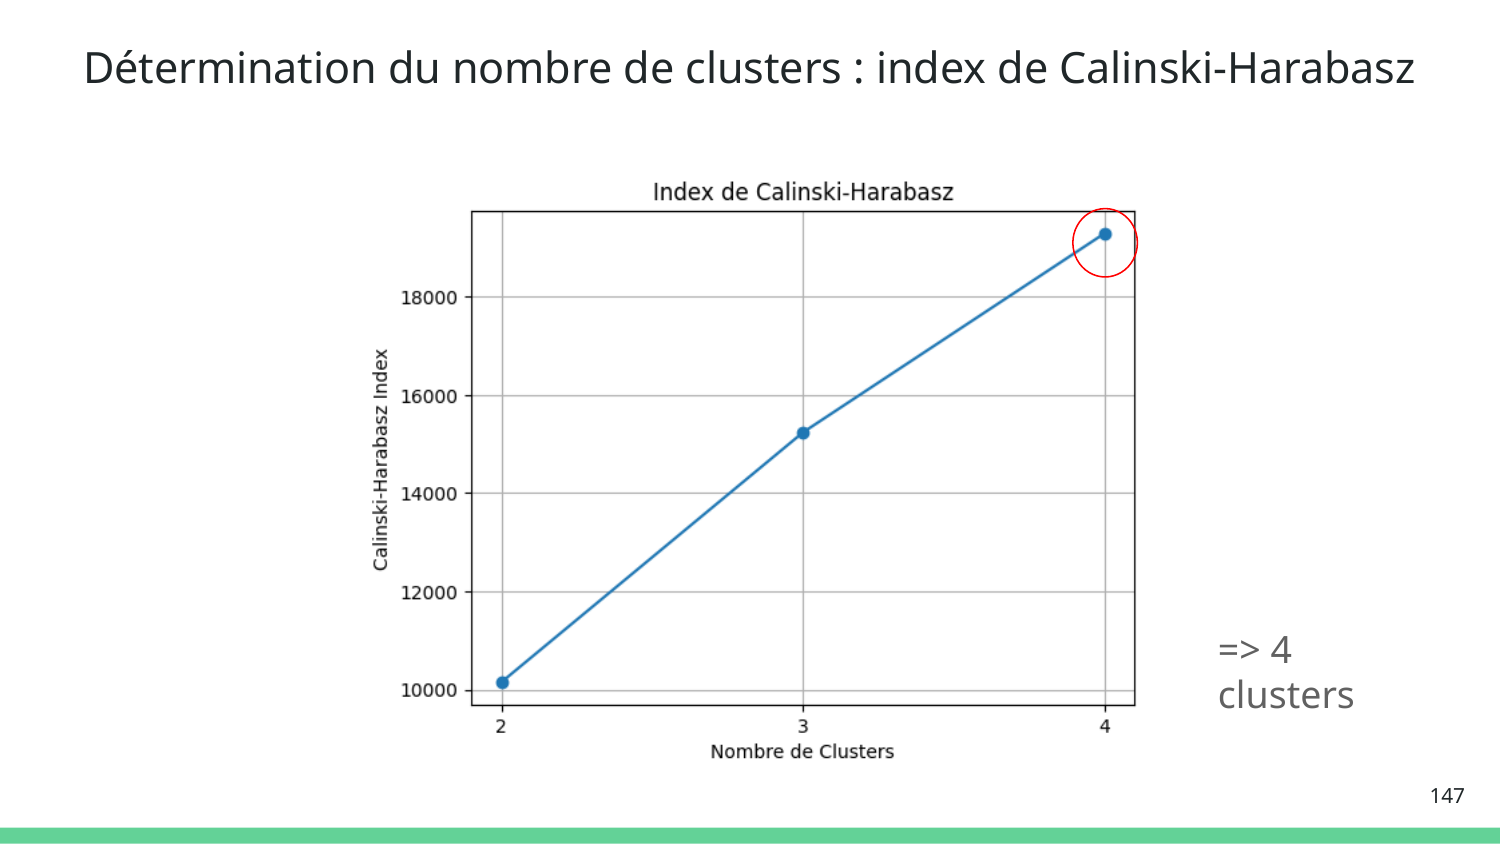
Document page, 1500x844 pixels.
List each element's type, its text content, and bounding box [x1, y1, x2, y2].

picture [355, 167, 1145, 766]
title Détermination du nombre de clusters : index de Calinski-Harabasz [51, 25, 1449, 120]
text_box => 4 clusters [1202, 610, 1449, 750]
slide_number ‹#› [1389, 764, 1480, 830]
